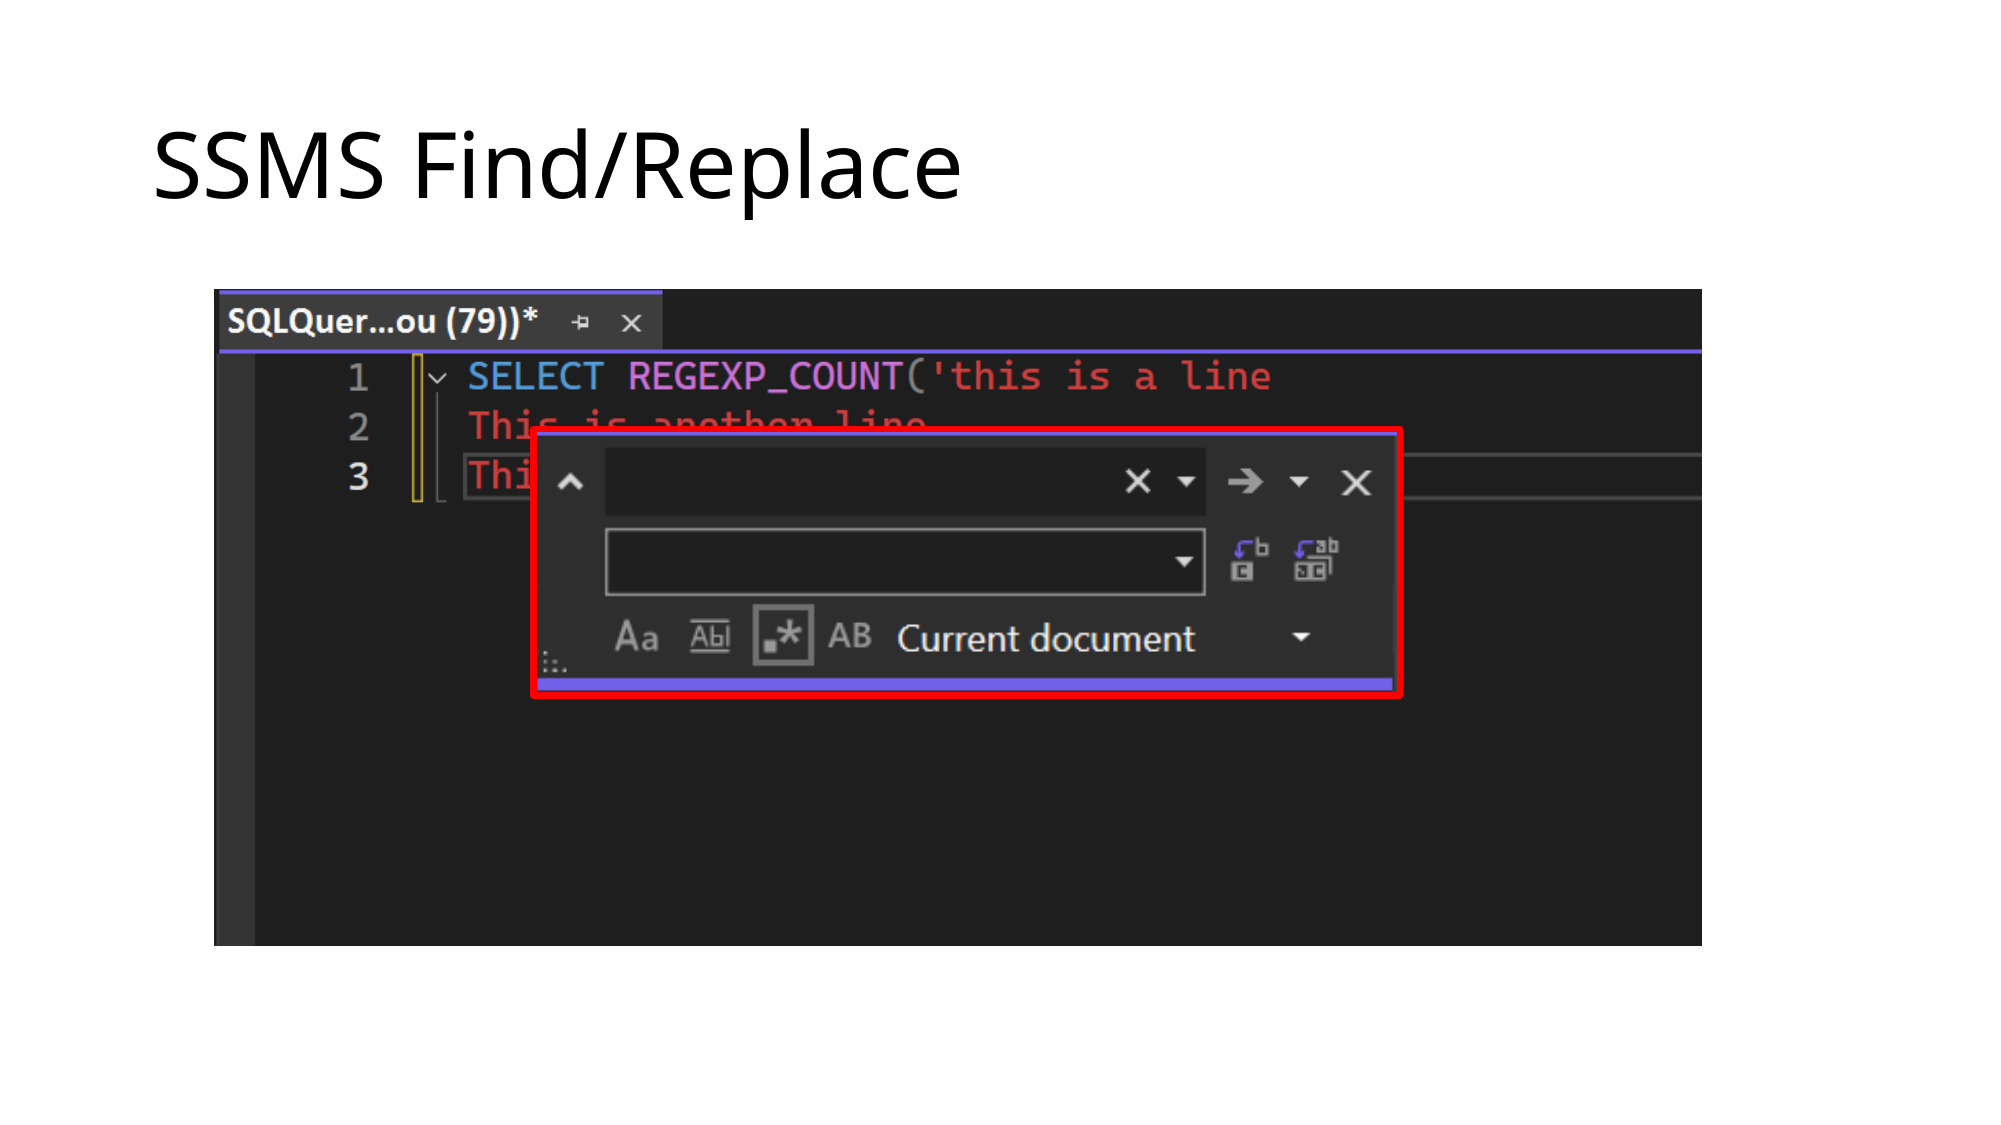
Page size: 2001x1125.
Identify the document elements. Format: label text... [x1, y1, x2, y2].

picture [214, 289, 1702, 946]
title SSMS Find/Replace [137, 59, 1863, 278]
